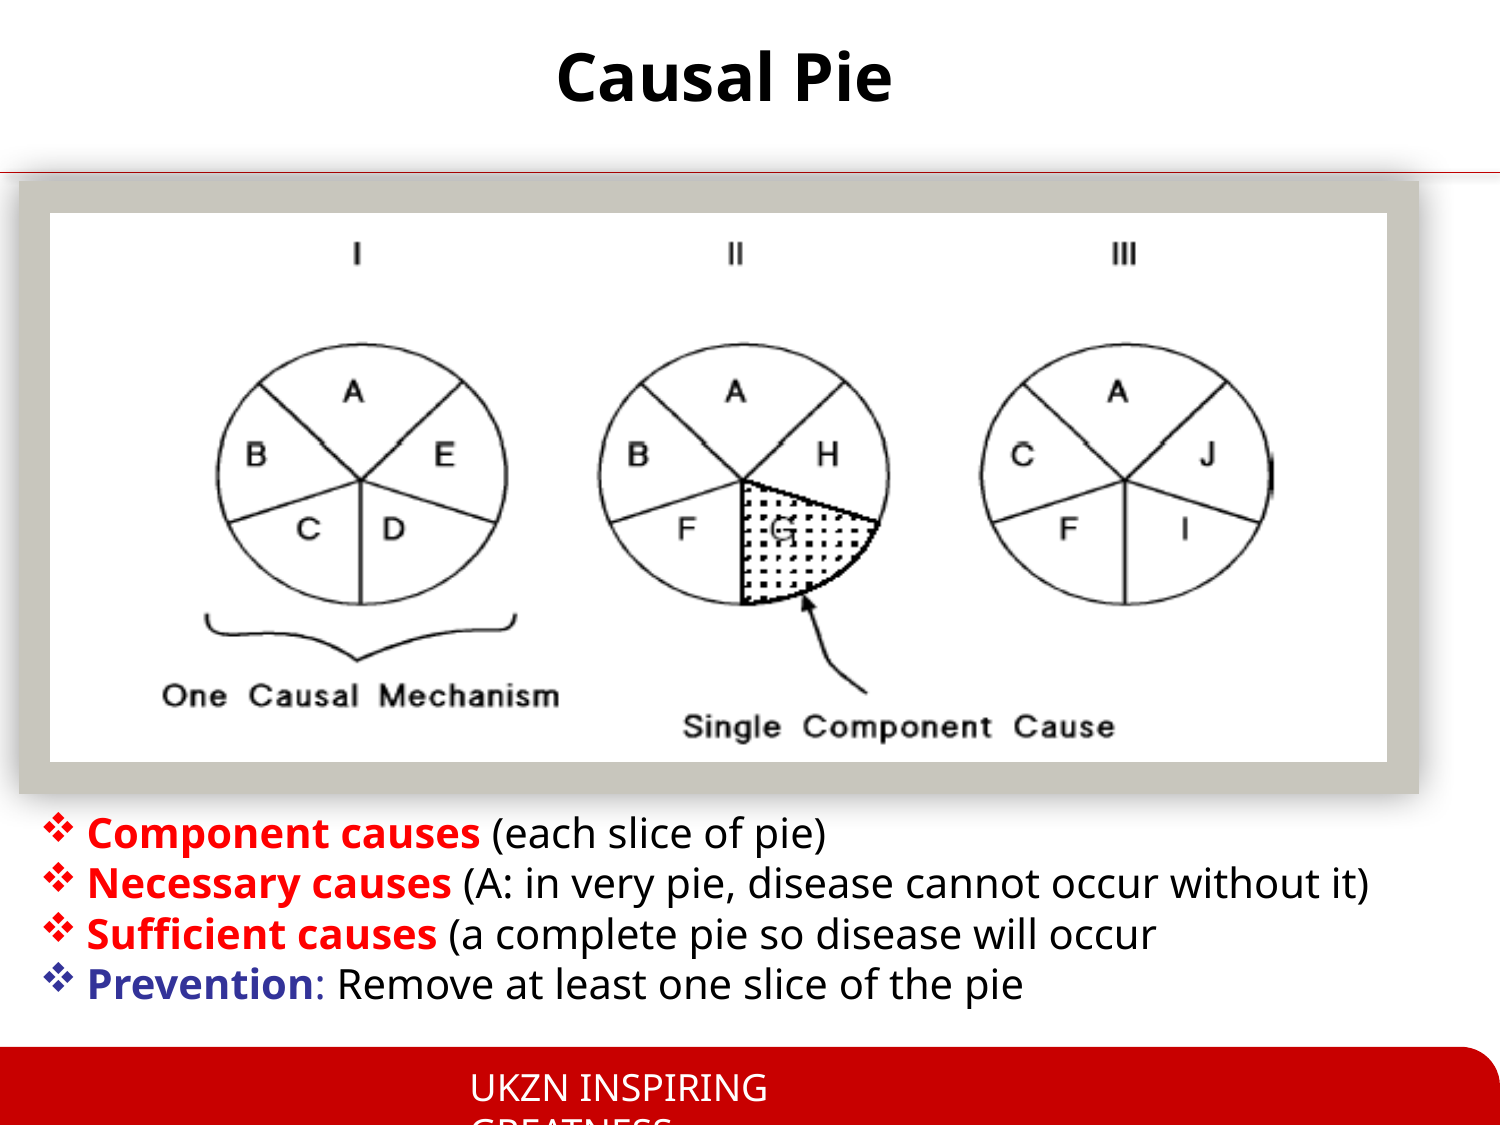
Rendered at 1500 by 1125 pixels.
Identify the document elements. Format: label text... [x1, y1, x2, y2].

text_box Component causes (each slice of pie) Necessary causes (A: in very pie, disease cannot occur without it) Sufficient causes (a complete pie so disease will occur Prevention: Remove at least one slice of the pie [24, 799, 1425, 1015]
title Causal Pie [49, 0, 1401, 151]
picture [49, 212, 1388, 763]
